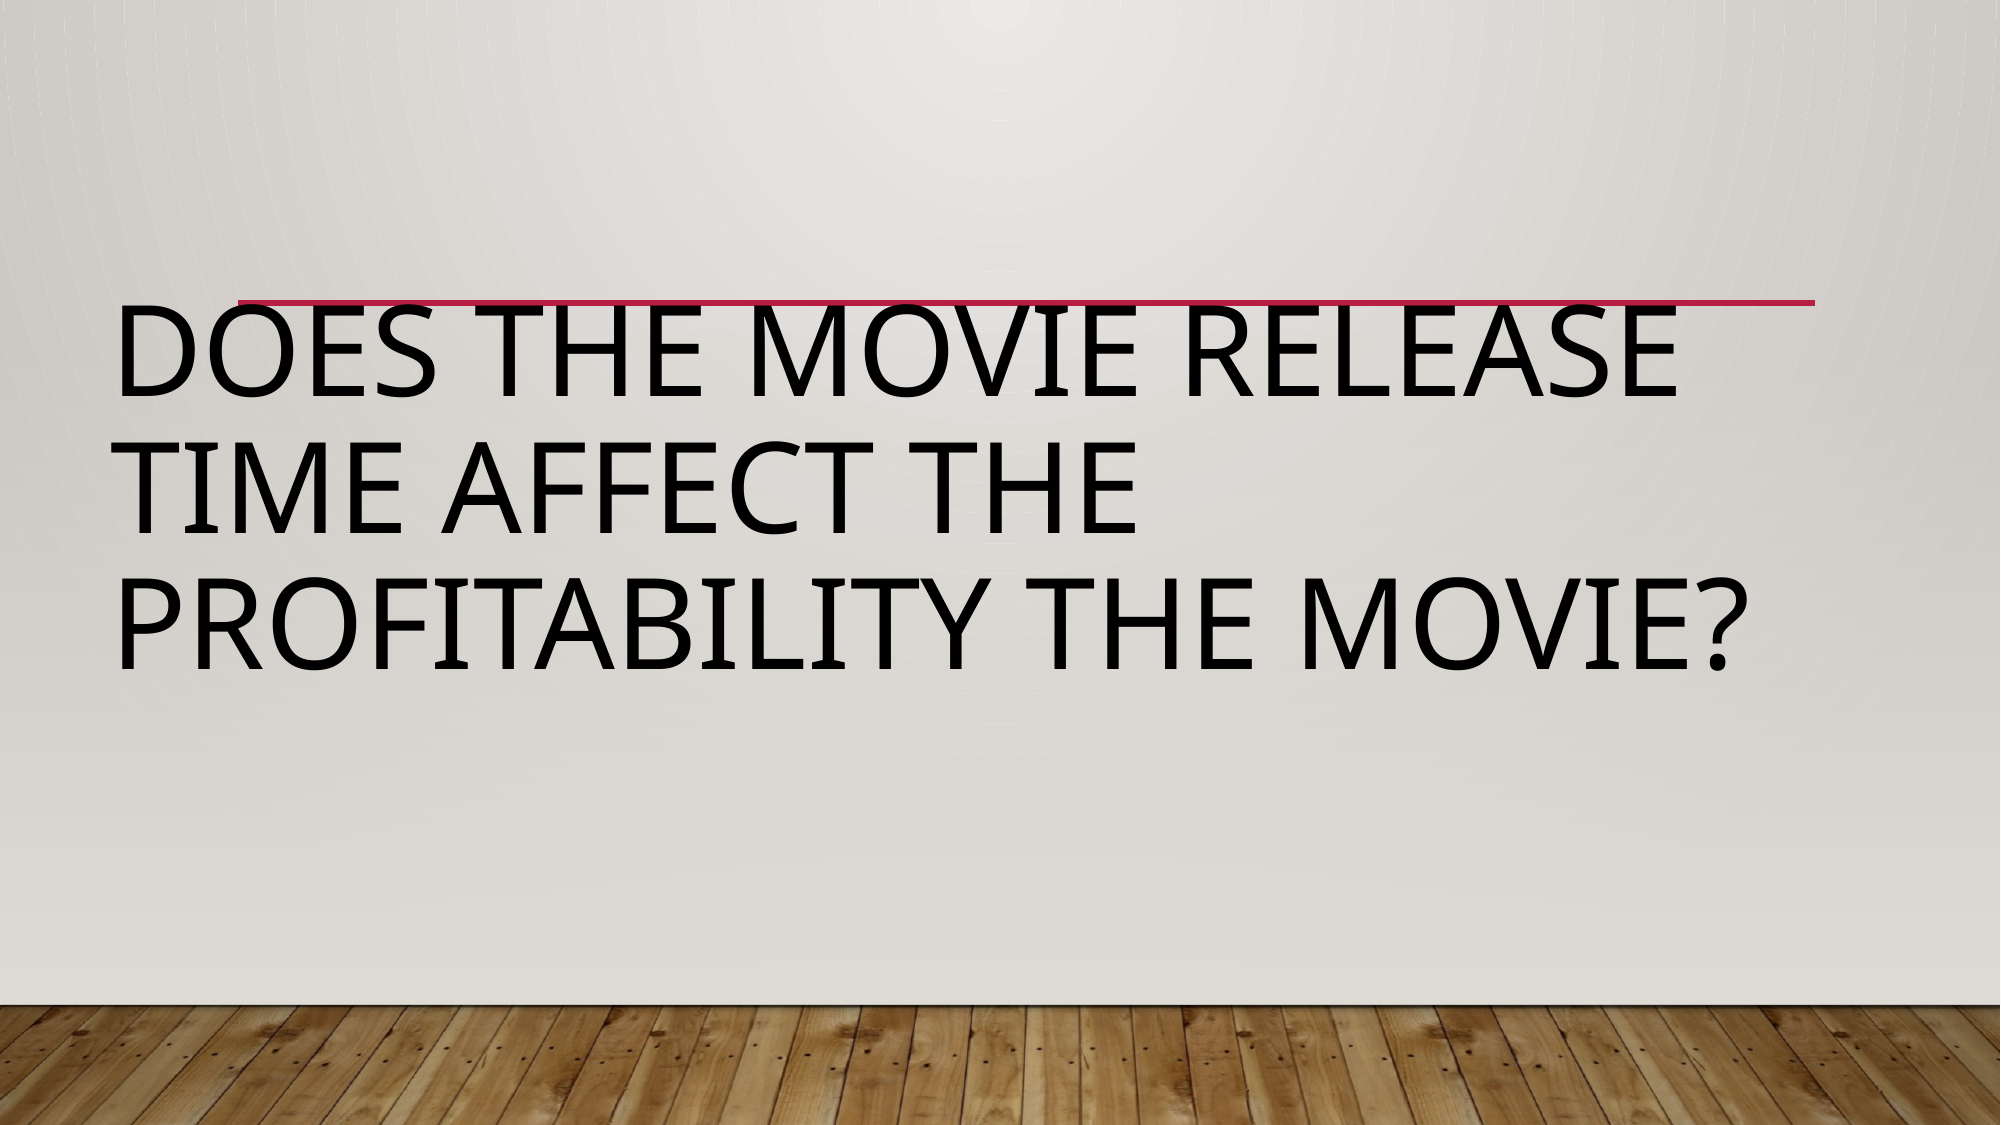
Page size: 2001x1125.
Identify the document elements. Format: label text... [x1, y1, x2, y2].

title Does the movie release time affect the profitability the movie? [94, 184, 1906, 705]
picture [0, 1005, 2000, 1125]
